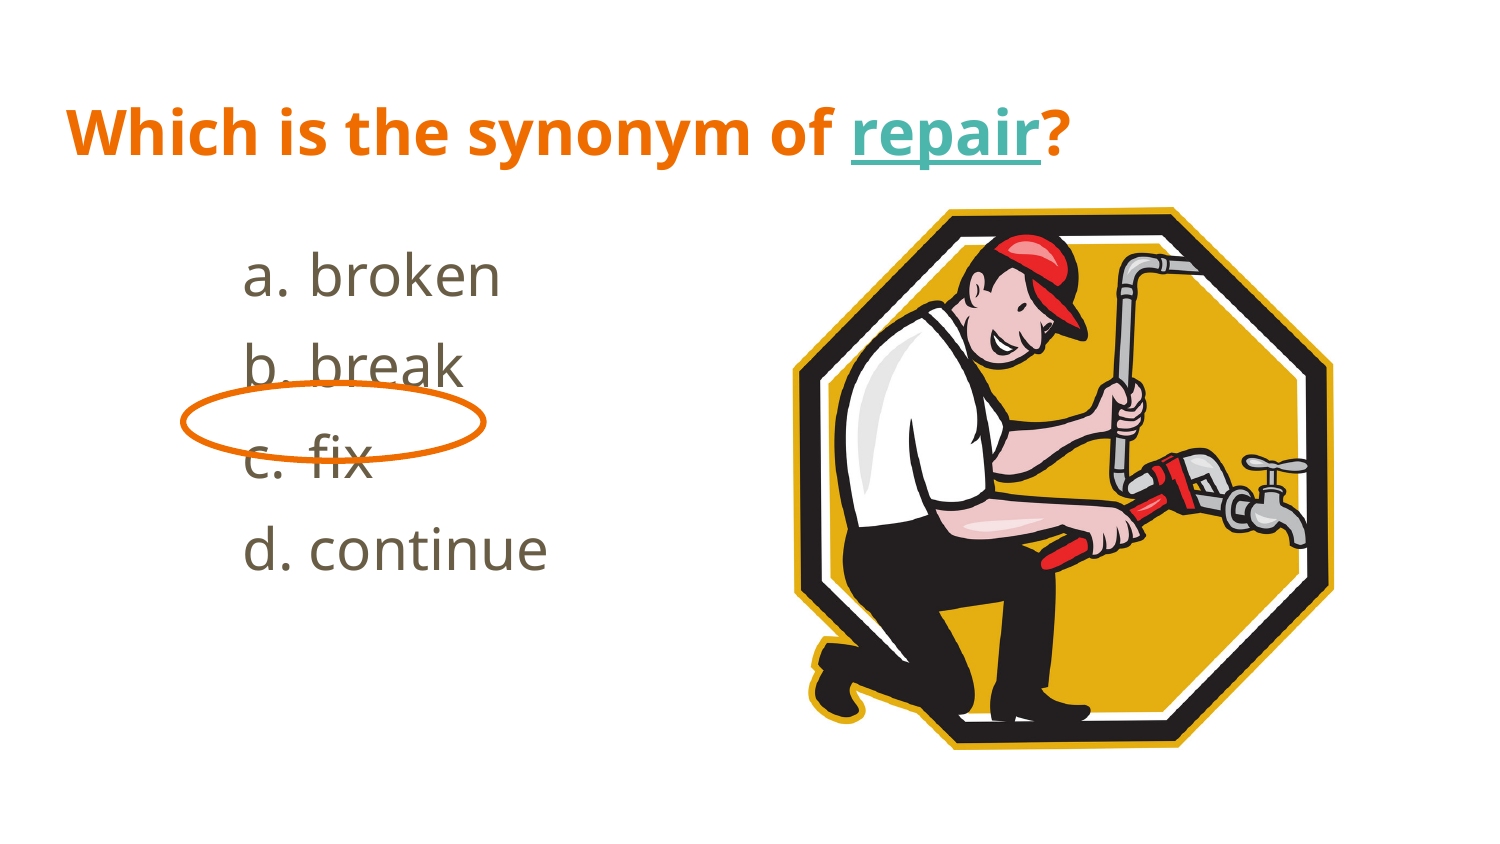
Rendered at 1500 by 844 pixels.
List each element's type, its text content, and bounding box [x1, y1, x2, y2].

picture [792, 207, 1335, 750]
list broken break fix continue [219, 207, 708, 750]
title Which is the synonym of repair? [51, 72, 1449, 189]
text_box [183, 382, 484, 461]
